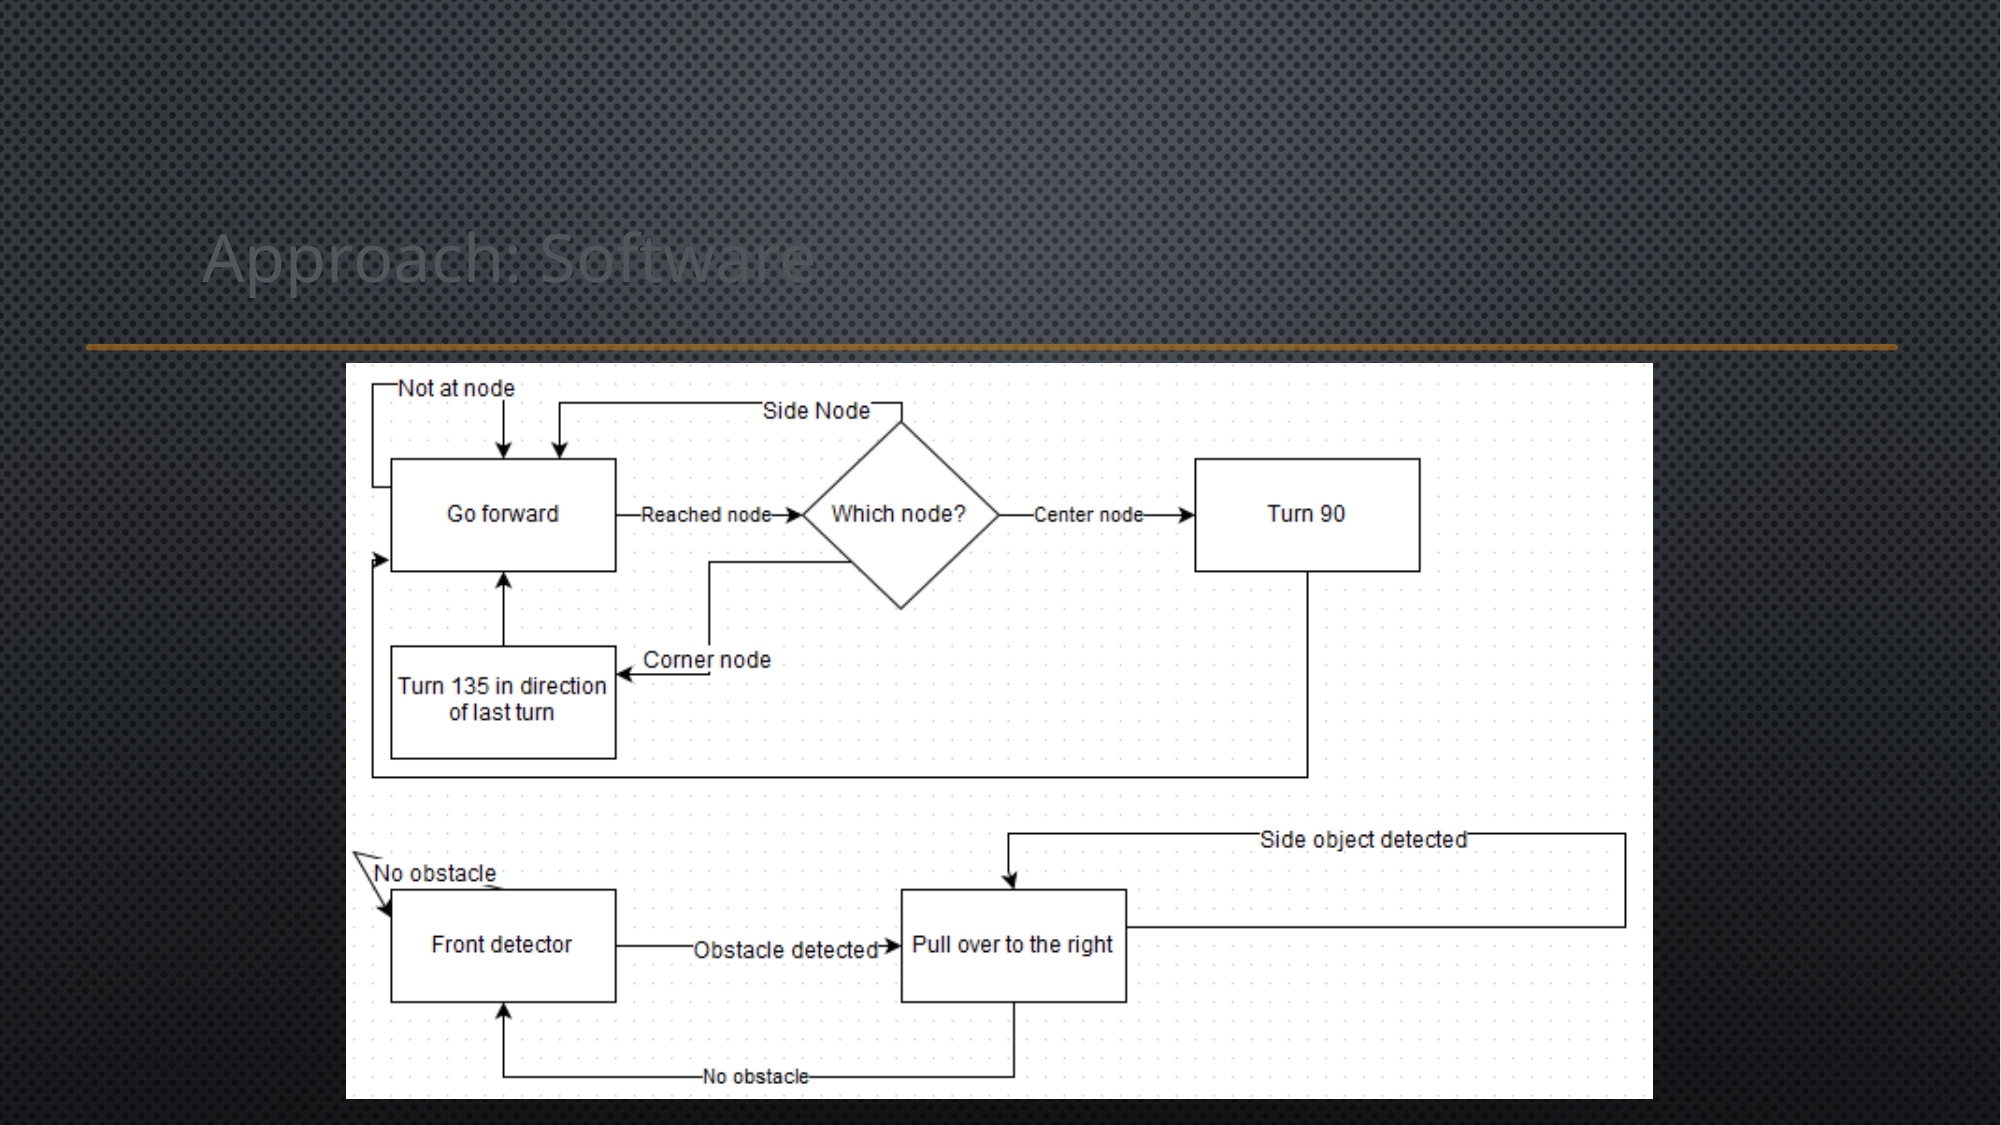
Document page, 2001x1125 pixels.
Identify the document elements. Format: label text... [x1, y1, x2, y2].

title Approach: Software [187, 99, 1813, 344]
picture [346, 363, 1654, 1099]
title Approach: Software [187, 351, 1813, 413]
